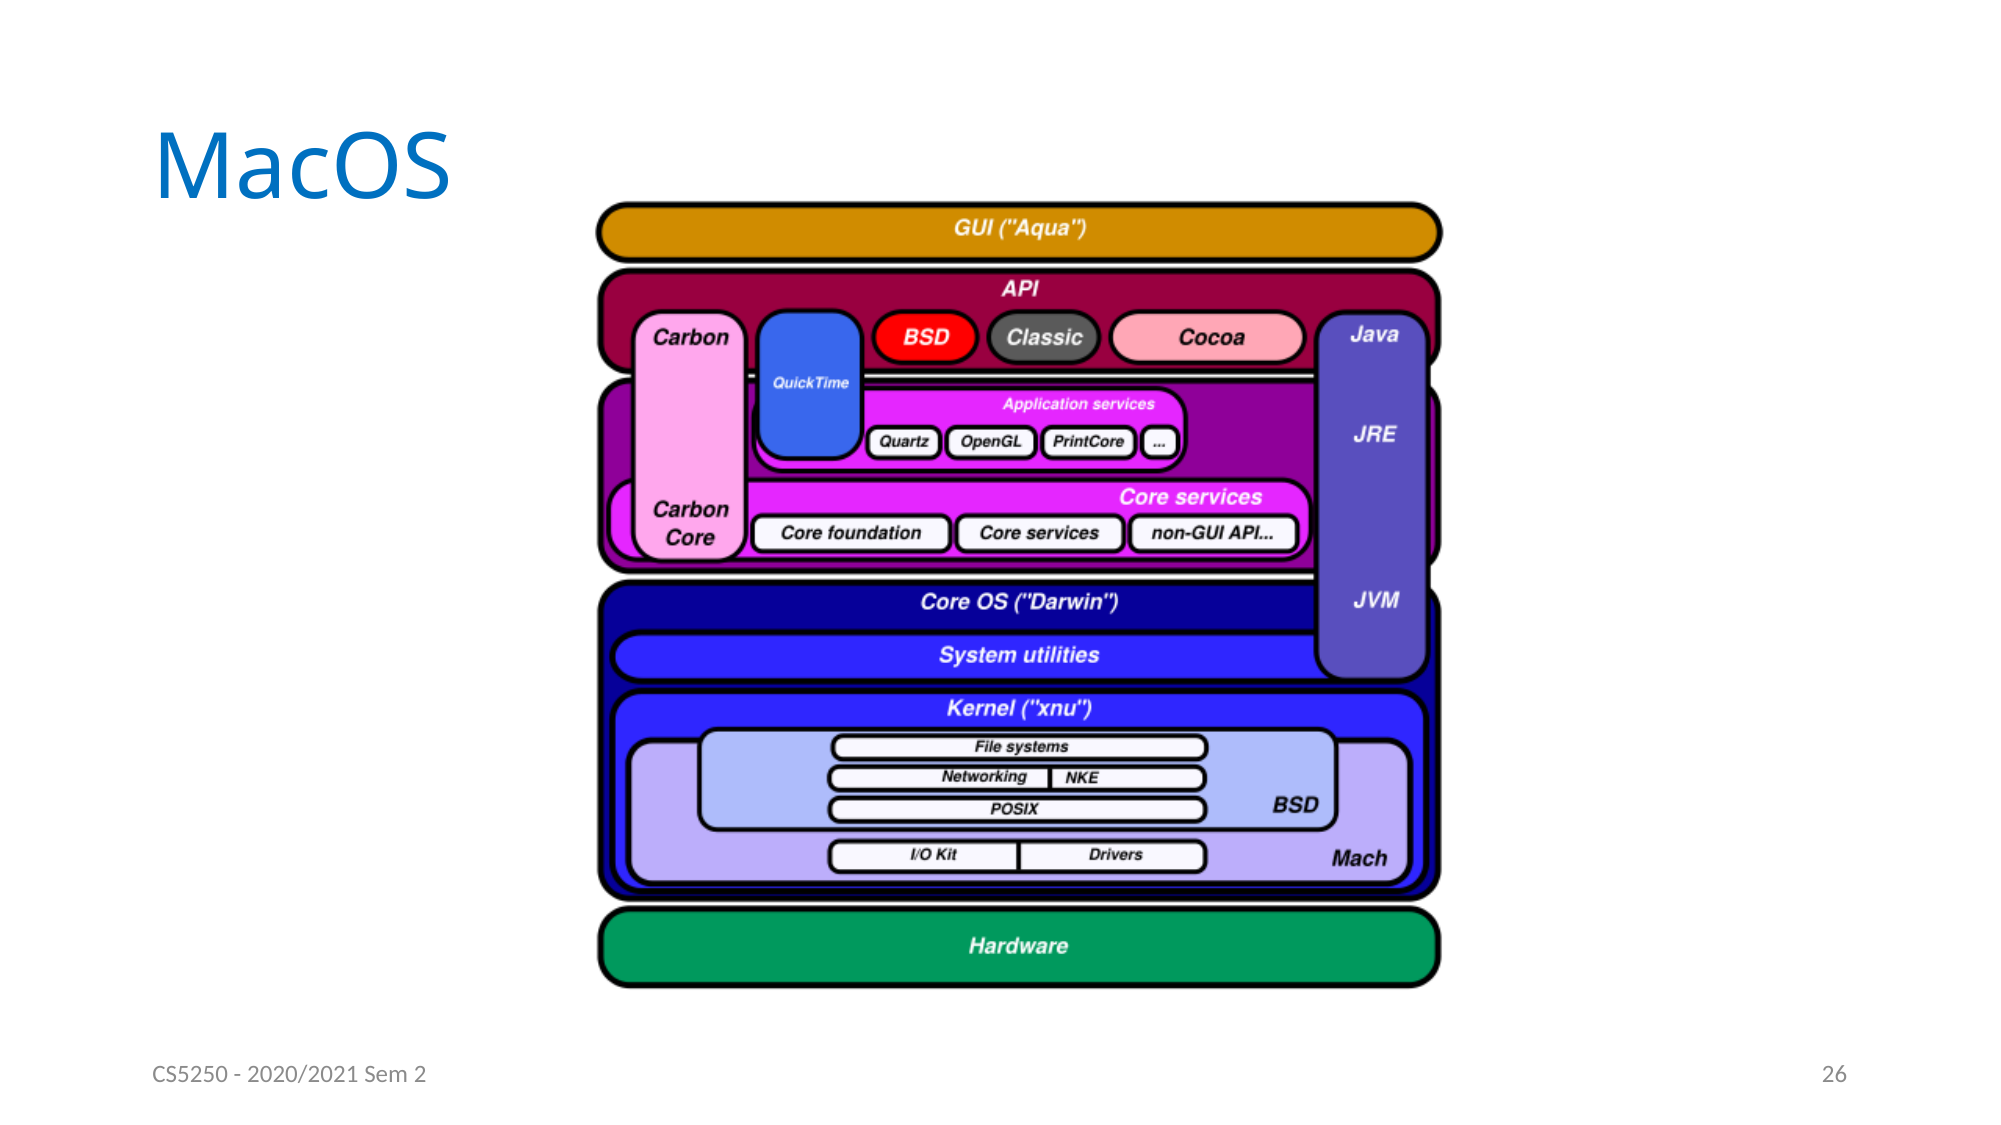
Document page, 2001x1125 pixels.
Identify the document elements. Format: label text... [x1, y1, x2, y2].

title MacOS [137, 59, 1863, 278]
slide_number CS5250 - 2020/2021 Sem 2 [137, 1042, 588, 1103]
slide_number 26 [1412, 1042, 1863, 1103]
picture [583, 192, 1453, 1001]
